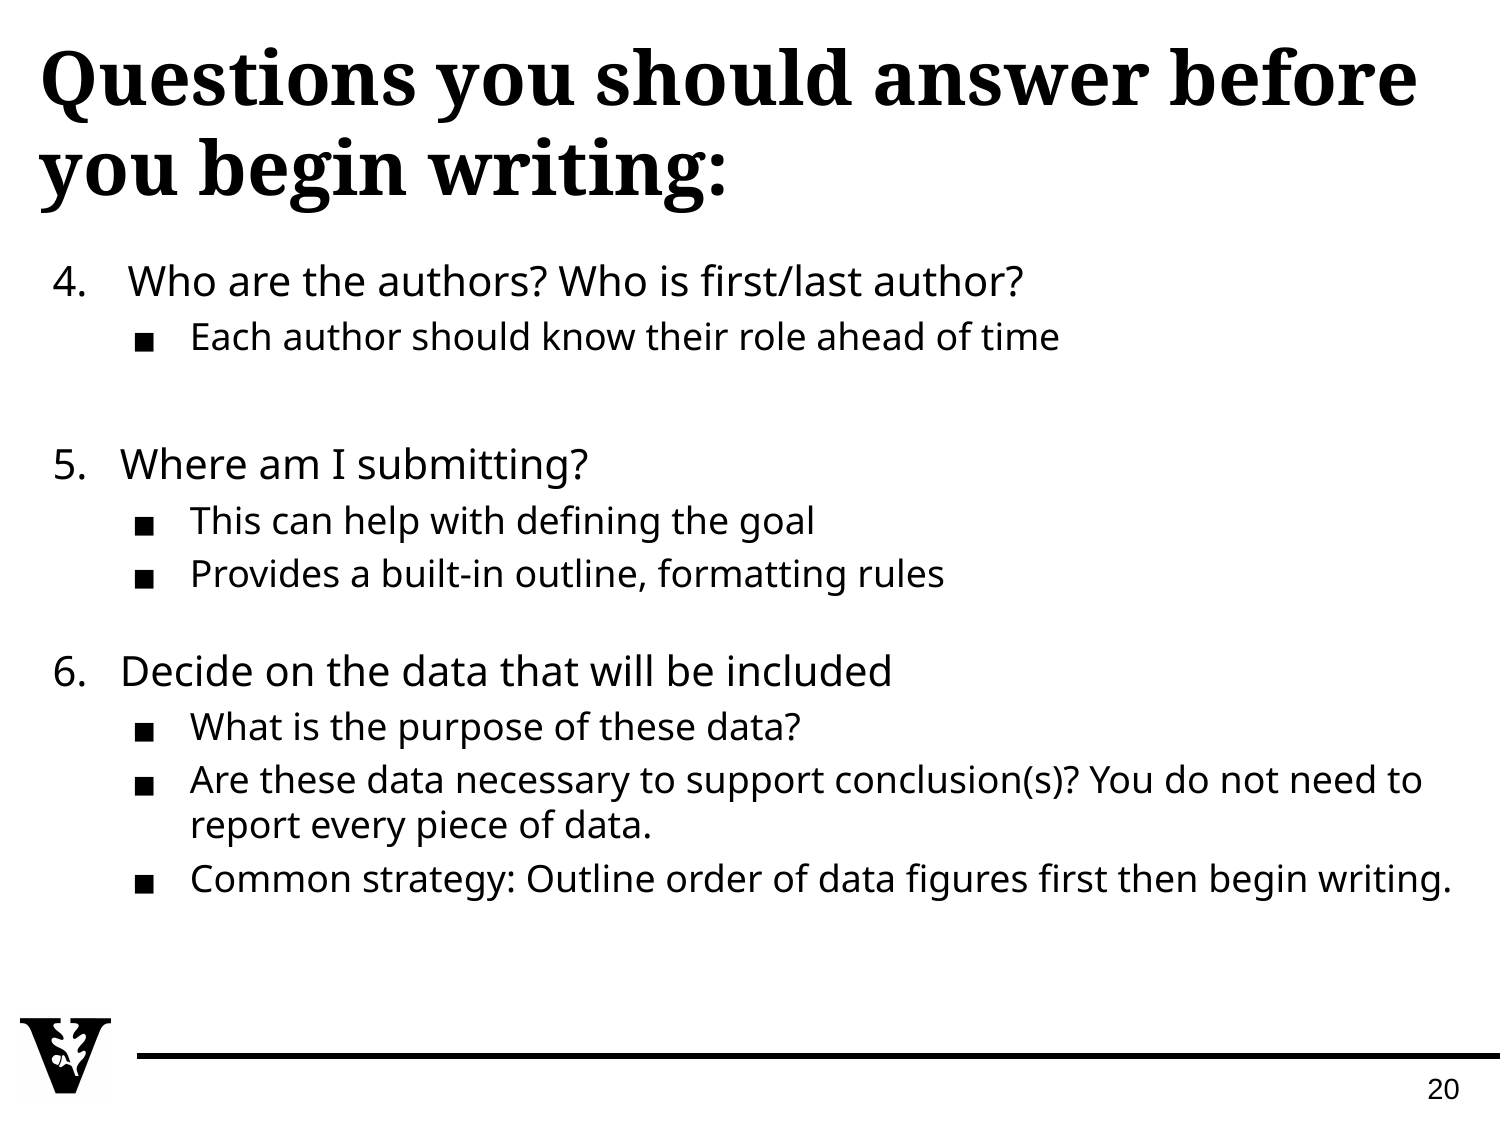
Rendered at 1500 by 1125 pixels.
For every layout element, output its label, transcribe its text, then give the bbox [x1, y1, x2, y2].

picture [18, 1012, 111, 1100]
list Who are the authors? Who is first/last author? Each author should know their role ahead of time 5. Where am I submitting? This can help with defining the goal Provides a built-in outline, formatting rules 6. Decide on the data that will be included What is the purpose of these data? Are these data necessary to support conclusion(s)? You do not need to report every piece of data. Common strategy: Outline order of data figures first then begin writing. [24, 261, 1475, 930]
slide_number 20 [1149, 1062, 1475, 1100]
text_box Questions you should answer before you begin writing: [24, 71, 1475, 261]
